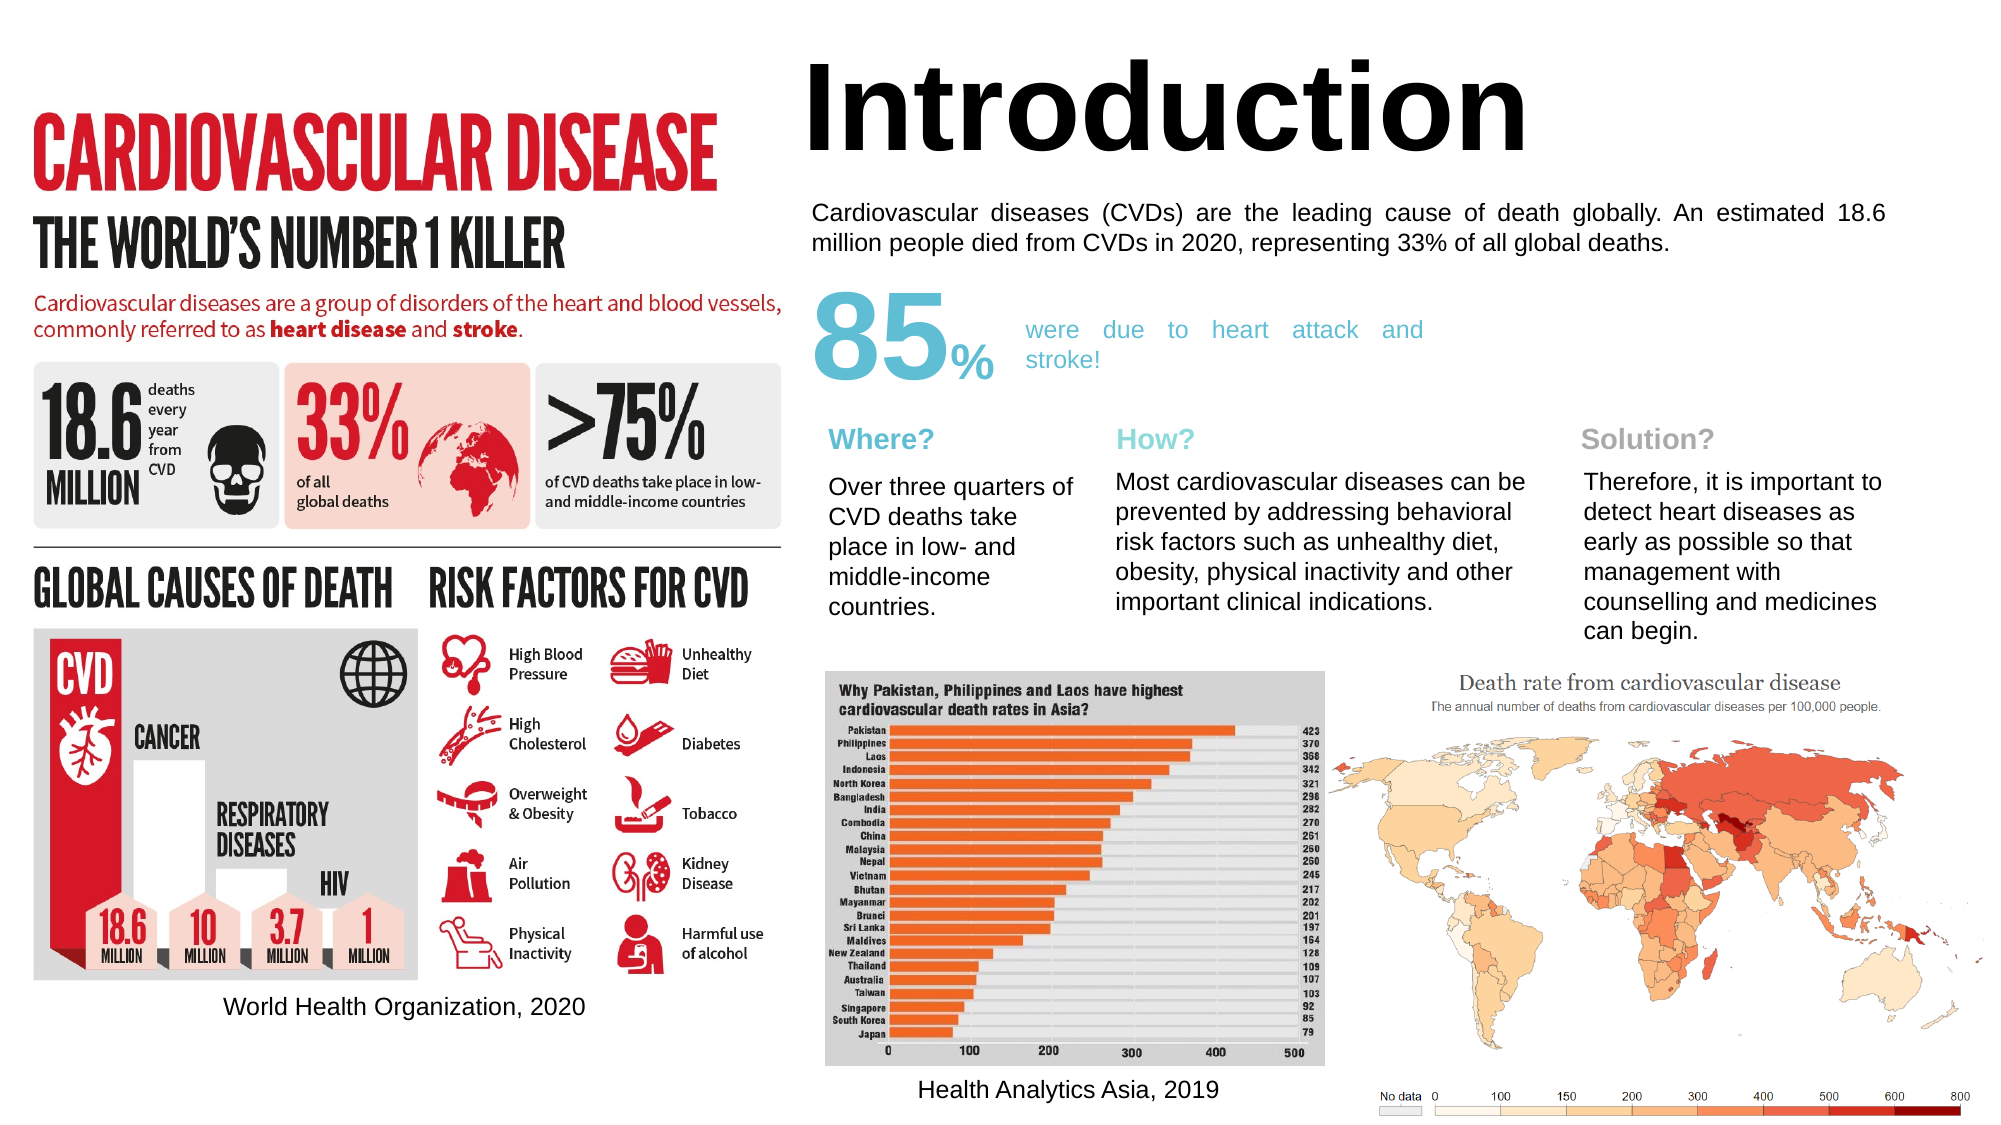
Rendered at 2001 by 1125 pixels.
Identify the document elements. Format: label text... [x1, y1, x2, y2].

text_box Health Analytics Asia, 2019 [903, 1066, 1248, 1111]
picture [26, 109, 785, 984]
text_box were due to heart attack and stroke! [1010, 306, 1440, 382]
picture [825, 658, 1990, 1121]
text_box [1100, 412, 1553, 625]
text_box World Health Organization, 2020 [208, 984, 604, 1028]
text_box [1566, 412, 1904, 656]
text_box 85% [795, 247, 1011, 412]
text_box Introduction [784, 18, 1638, 183]
text_box Cardiovascular diseases (CVDs) are the leading cause of death globally. An estimated 18.6 million people died from CVDs in 2020, representing 33% of all global deaths. [796, 189, 1904, 295]
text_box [813, 412, 1100, 600]
